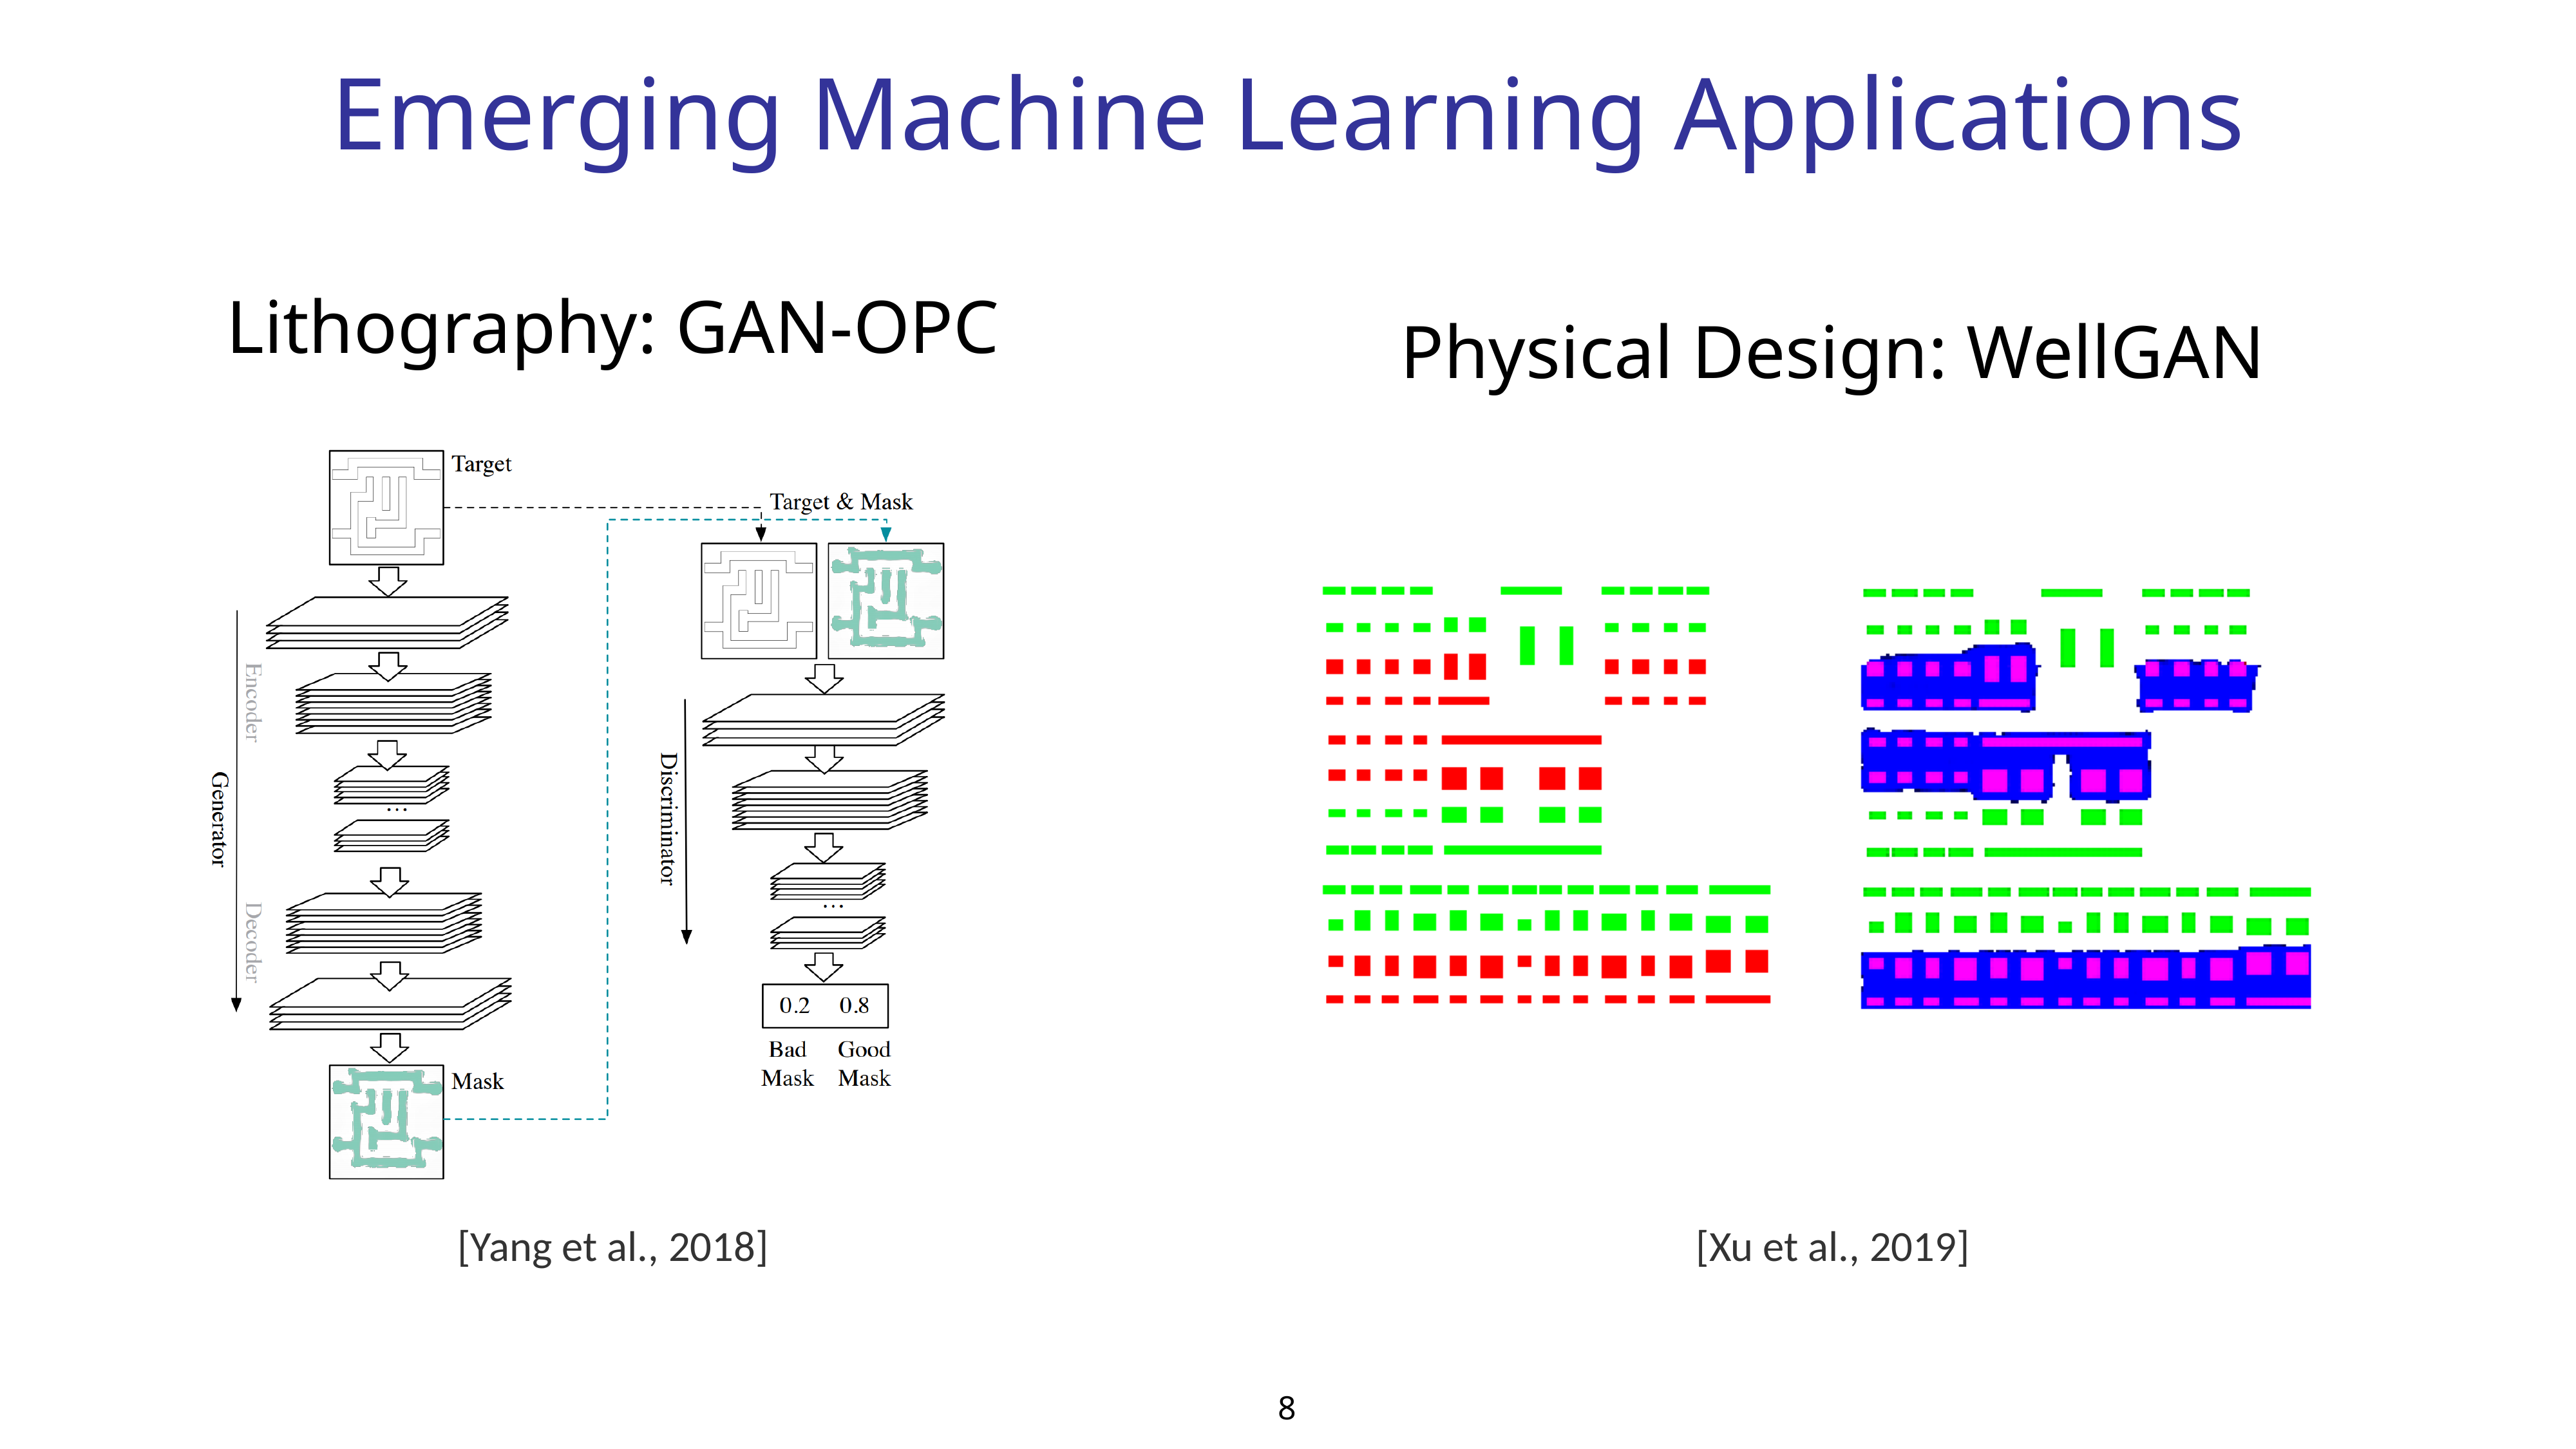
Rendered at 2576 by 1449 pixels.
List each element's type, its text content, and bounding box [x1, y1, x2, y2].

text_box [Yang et al., 2018] [448, 1213, 779, 1275]
text_box Physical Design: WellGAN [1395, 300, 2271, 399]
picture [1297, 570, 2320, 1024]
text_box [Xu et al., 2019] [1686, 1213, 1980, 1275]
slide_number 8 [1272, 1381, 1303, 1431]
text_box Lithography: GAN-OPC [221, 275, 1005, 373]
title Emerging Machine Learning Applications [178, 34, 2398, 186]
picture [178, 429, 965, 1189]
